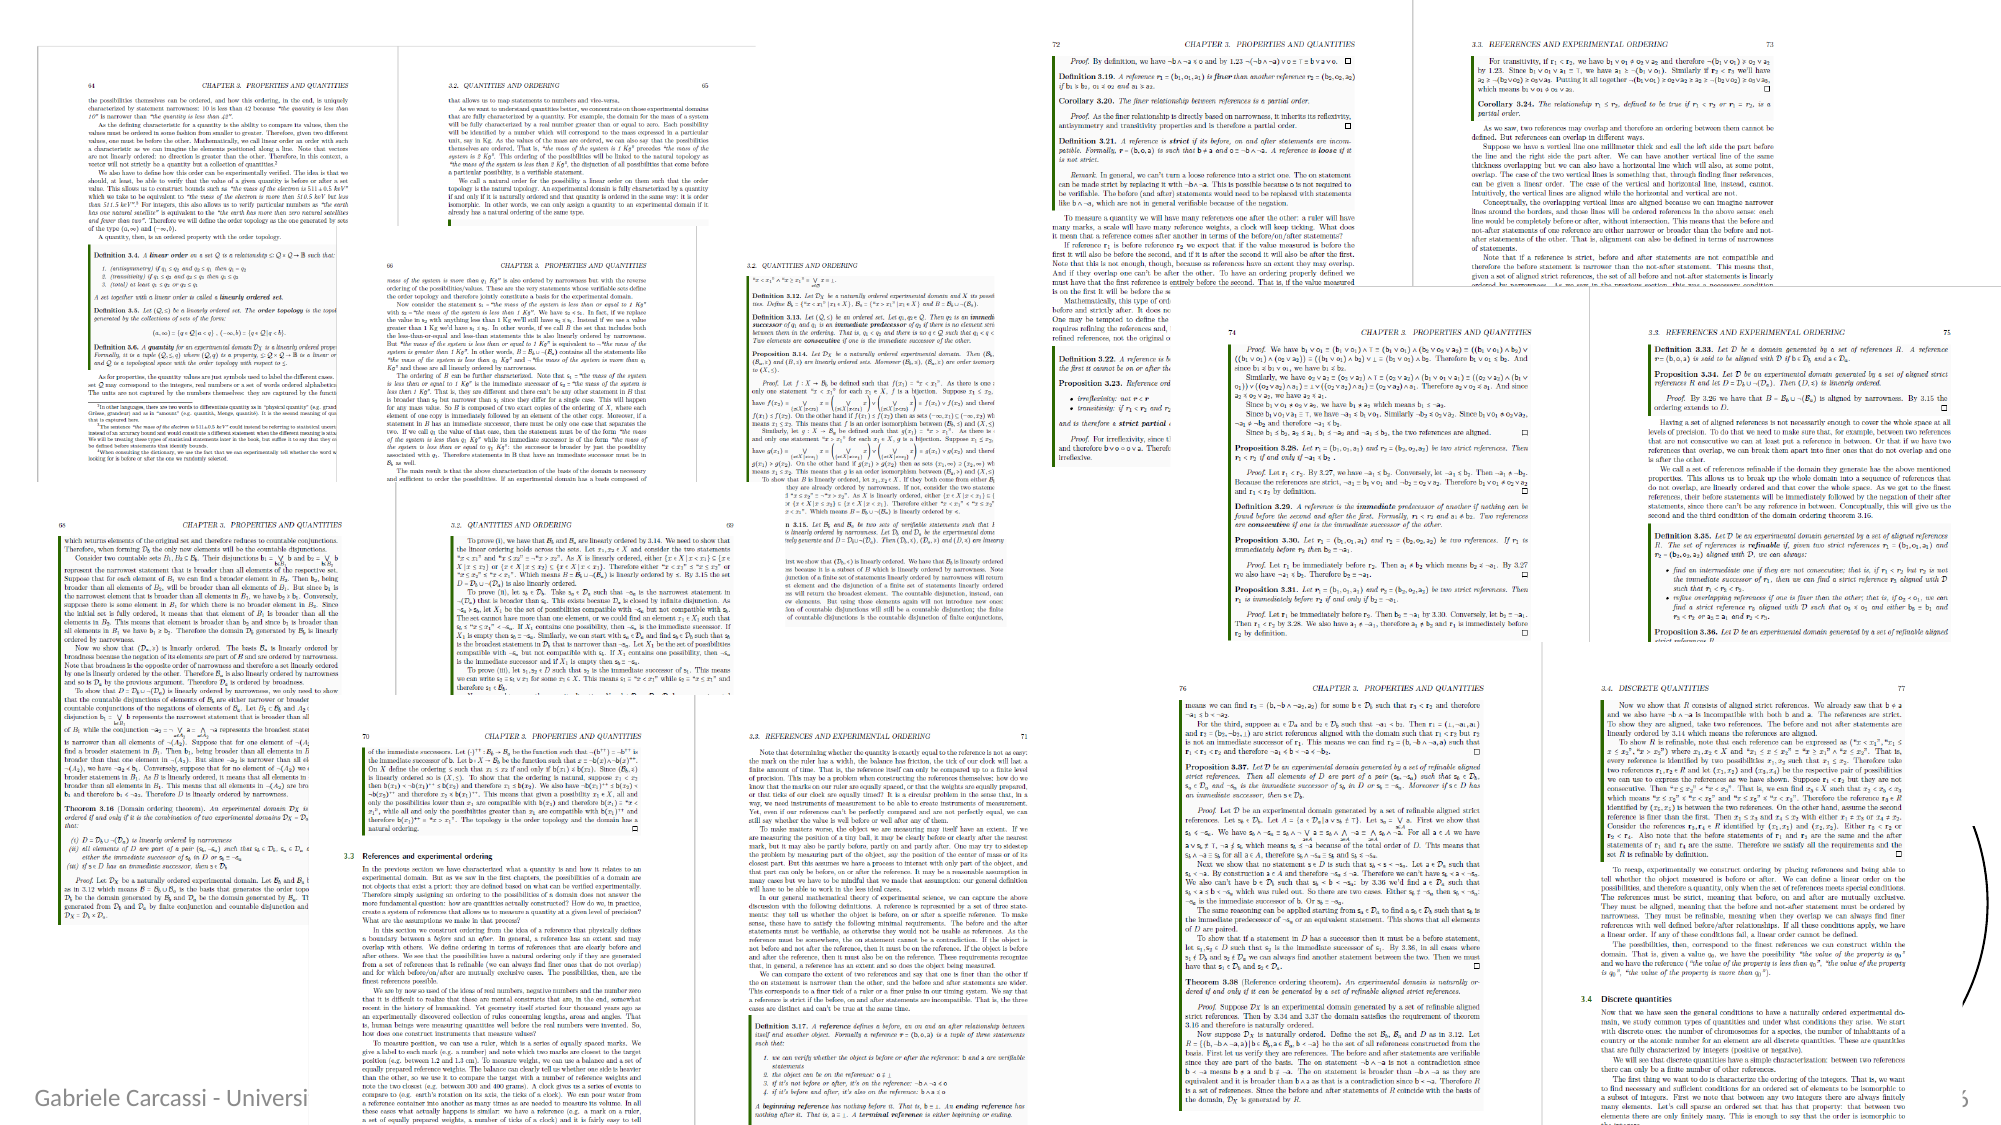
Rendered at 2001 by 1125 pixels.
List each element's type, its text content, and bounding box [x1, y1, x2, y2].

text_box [4, 482, 786, 986]
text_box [308, 694, 1080, 1125]
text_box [37, 45, 756, 482]
footer Gabriele Carcassi - University of Michigan [19, 1077, 308, 1116]
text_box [336, 226, 1055, 690]
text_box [994, 0, 1831, 539]
slide_number 86 [1963, 1078, 1985, 1116]
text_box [1170, 286, 2000, 826]
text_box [1121, 642, 1963, 1125]
